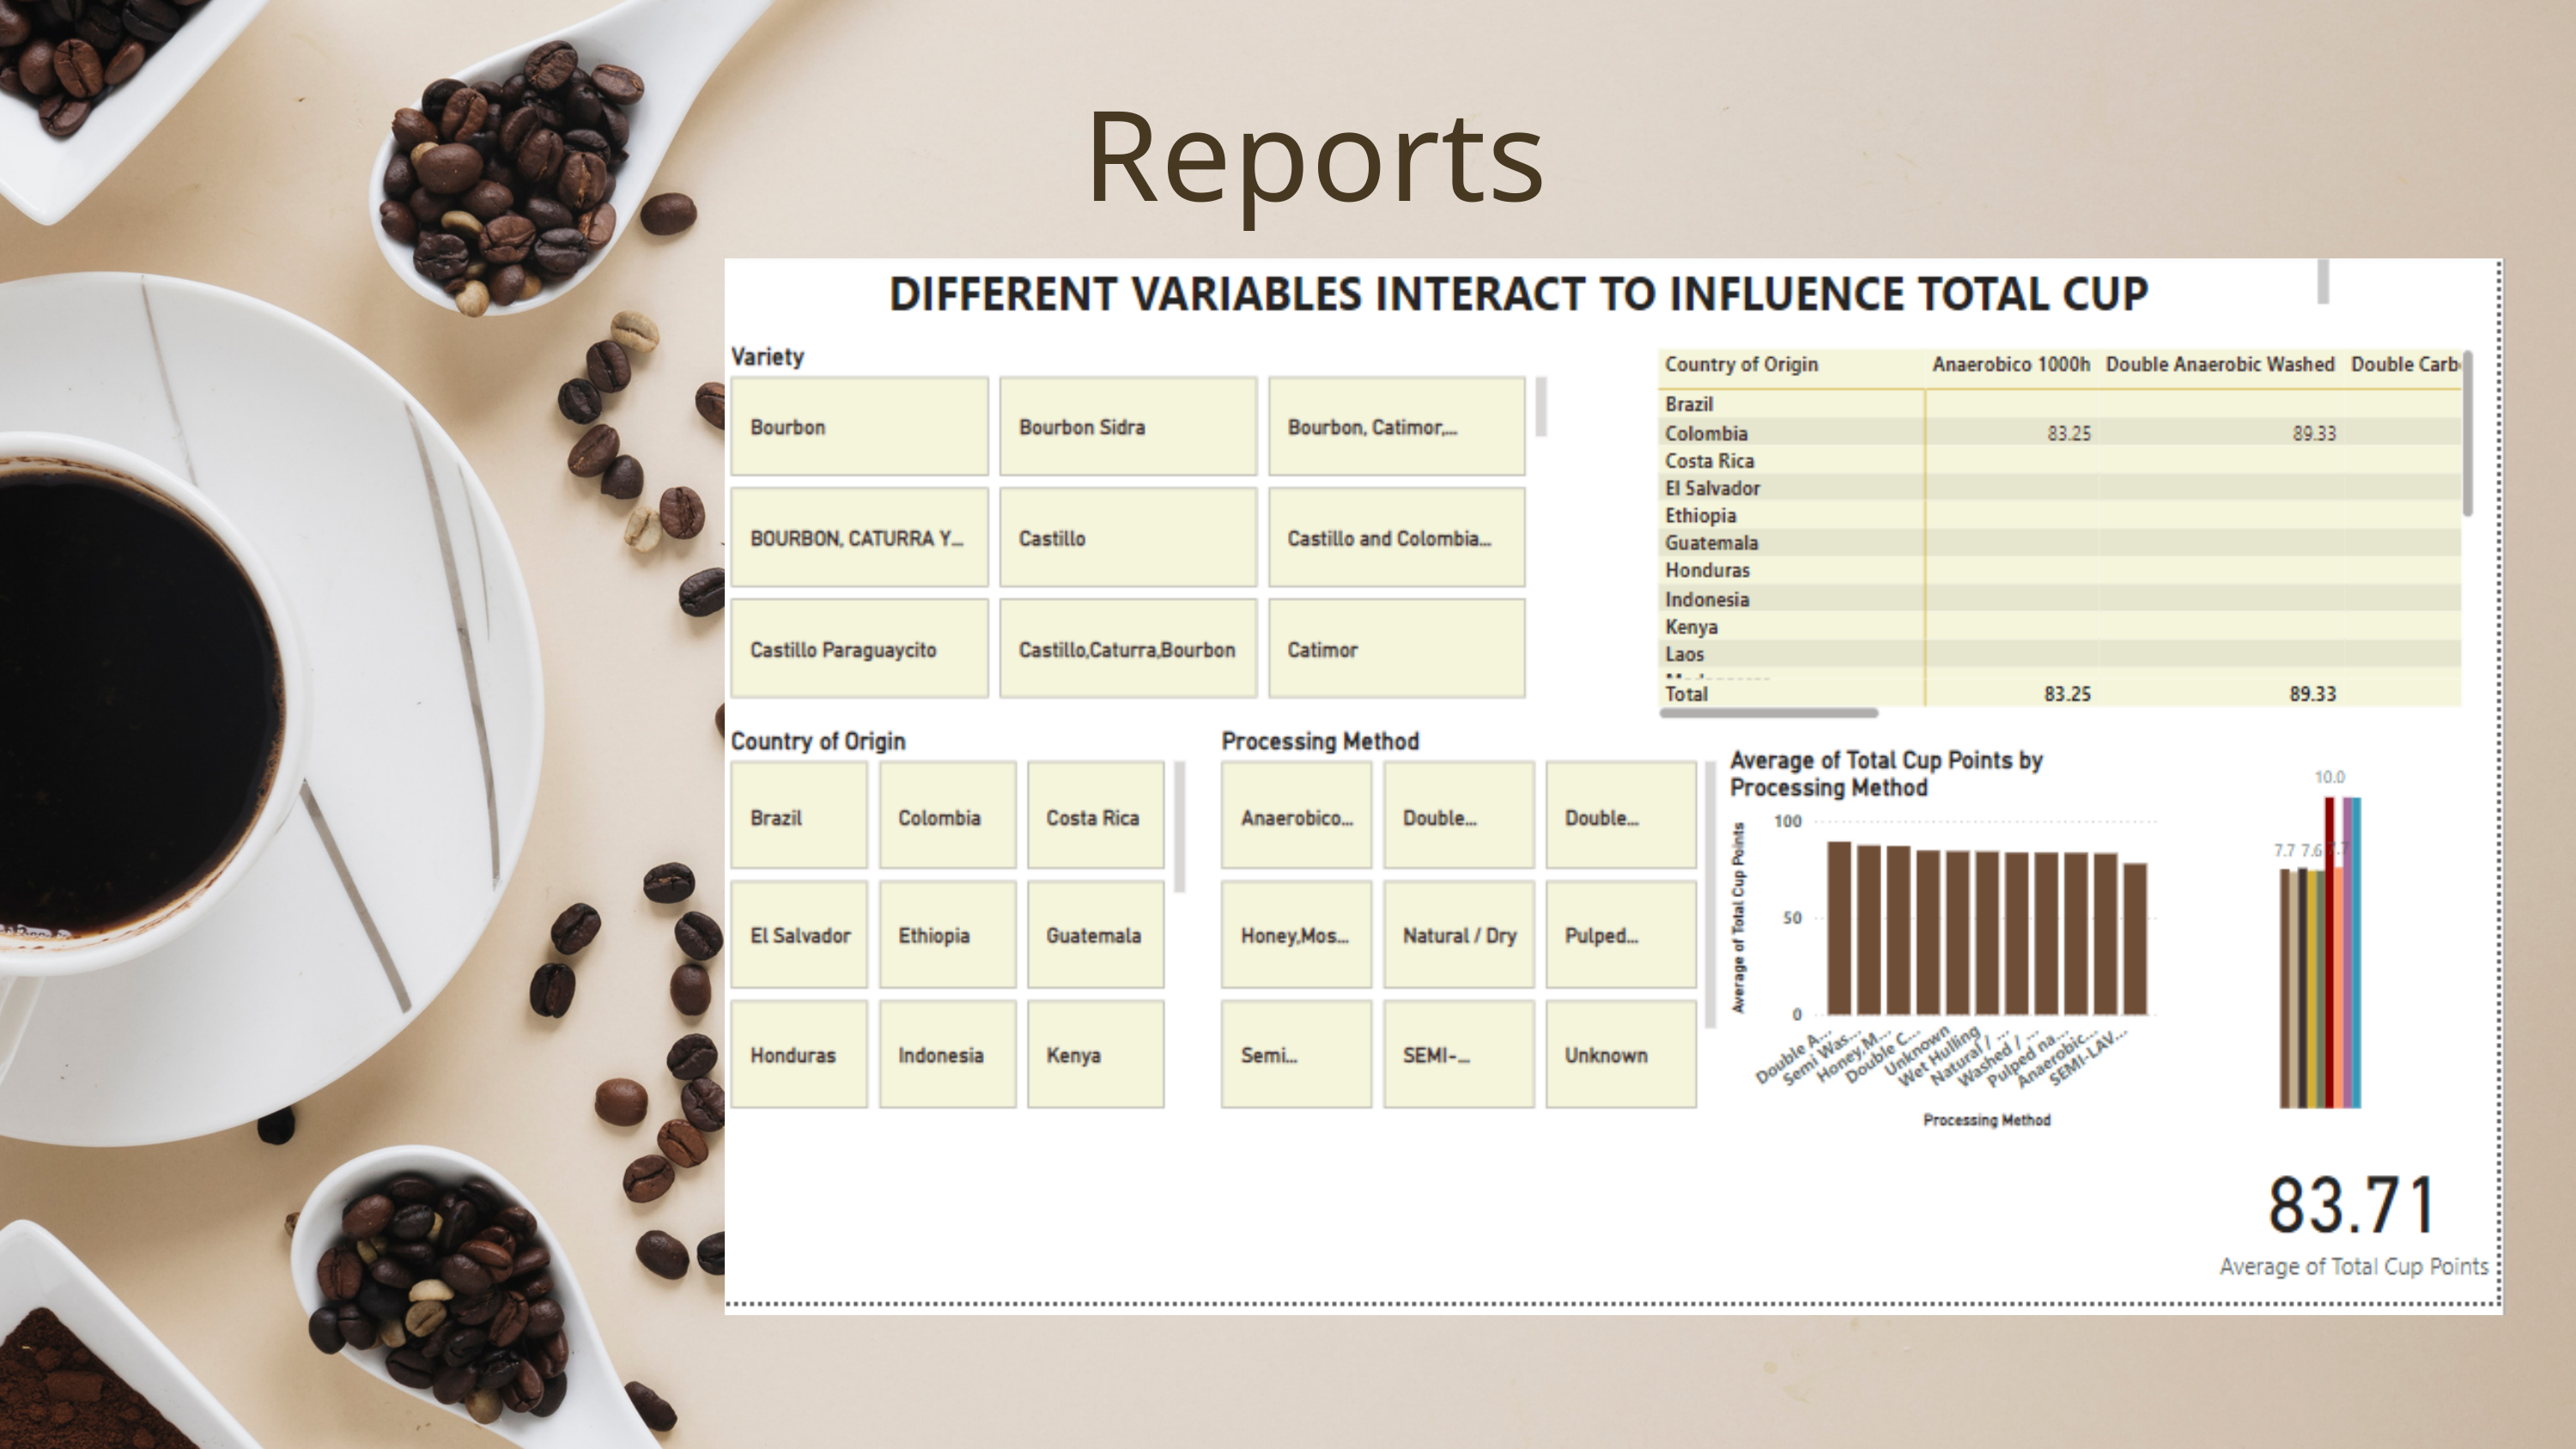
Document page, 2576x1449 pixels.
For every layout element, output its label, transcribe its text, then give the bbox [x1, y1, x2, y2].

text_box Reports [866, 48, 1765, 227]
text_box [189, 341, 720, 1195]
text_box [0, 0, 2576, 1449]
picture [725, 258, 2506, 1315]
